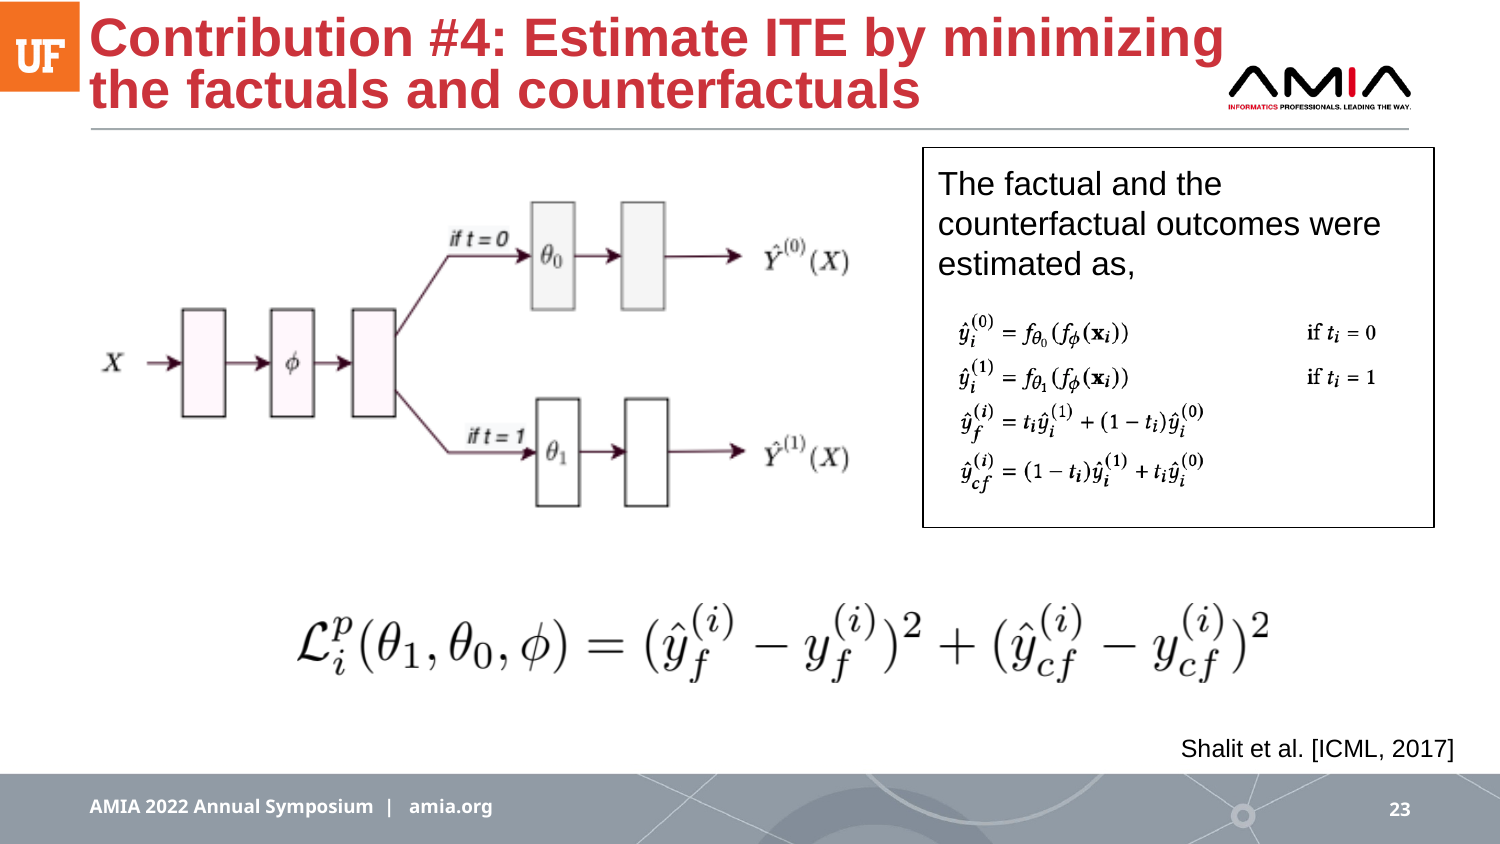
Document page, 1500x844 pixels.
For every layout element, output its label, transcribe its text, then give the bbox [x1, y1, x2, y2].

slide_number 23 [1098, 798, 1412, 822]
text_box The factual and the counterfactual outcomes were estimated as, [922, 147, 1434, 528]
title Contribution #4: Estimate ITE by minimizing the factuals and counterfactuals [89, 0, 1254, 119]
picture [16, 39, 65, 73]
picture [0, 0, 1500, 844]
footer AMIA 2022 Annual Symposium | amia.org [89, 798, 915, 816]
text_box [0, 0, 82, 94]
text_box Shalit et al. [ICML, 2017] [1165, 725, 1479, 770]
